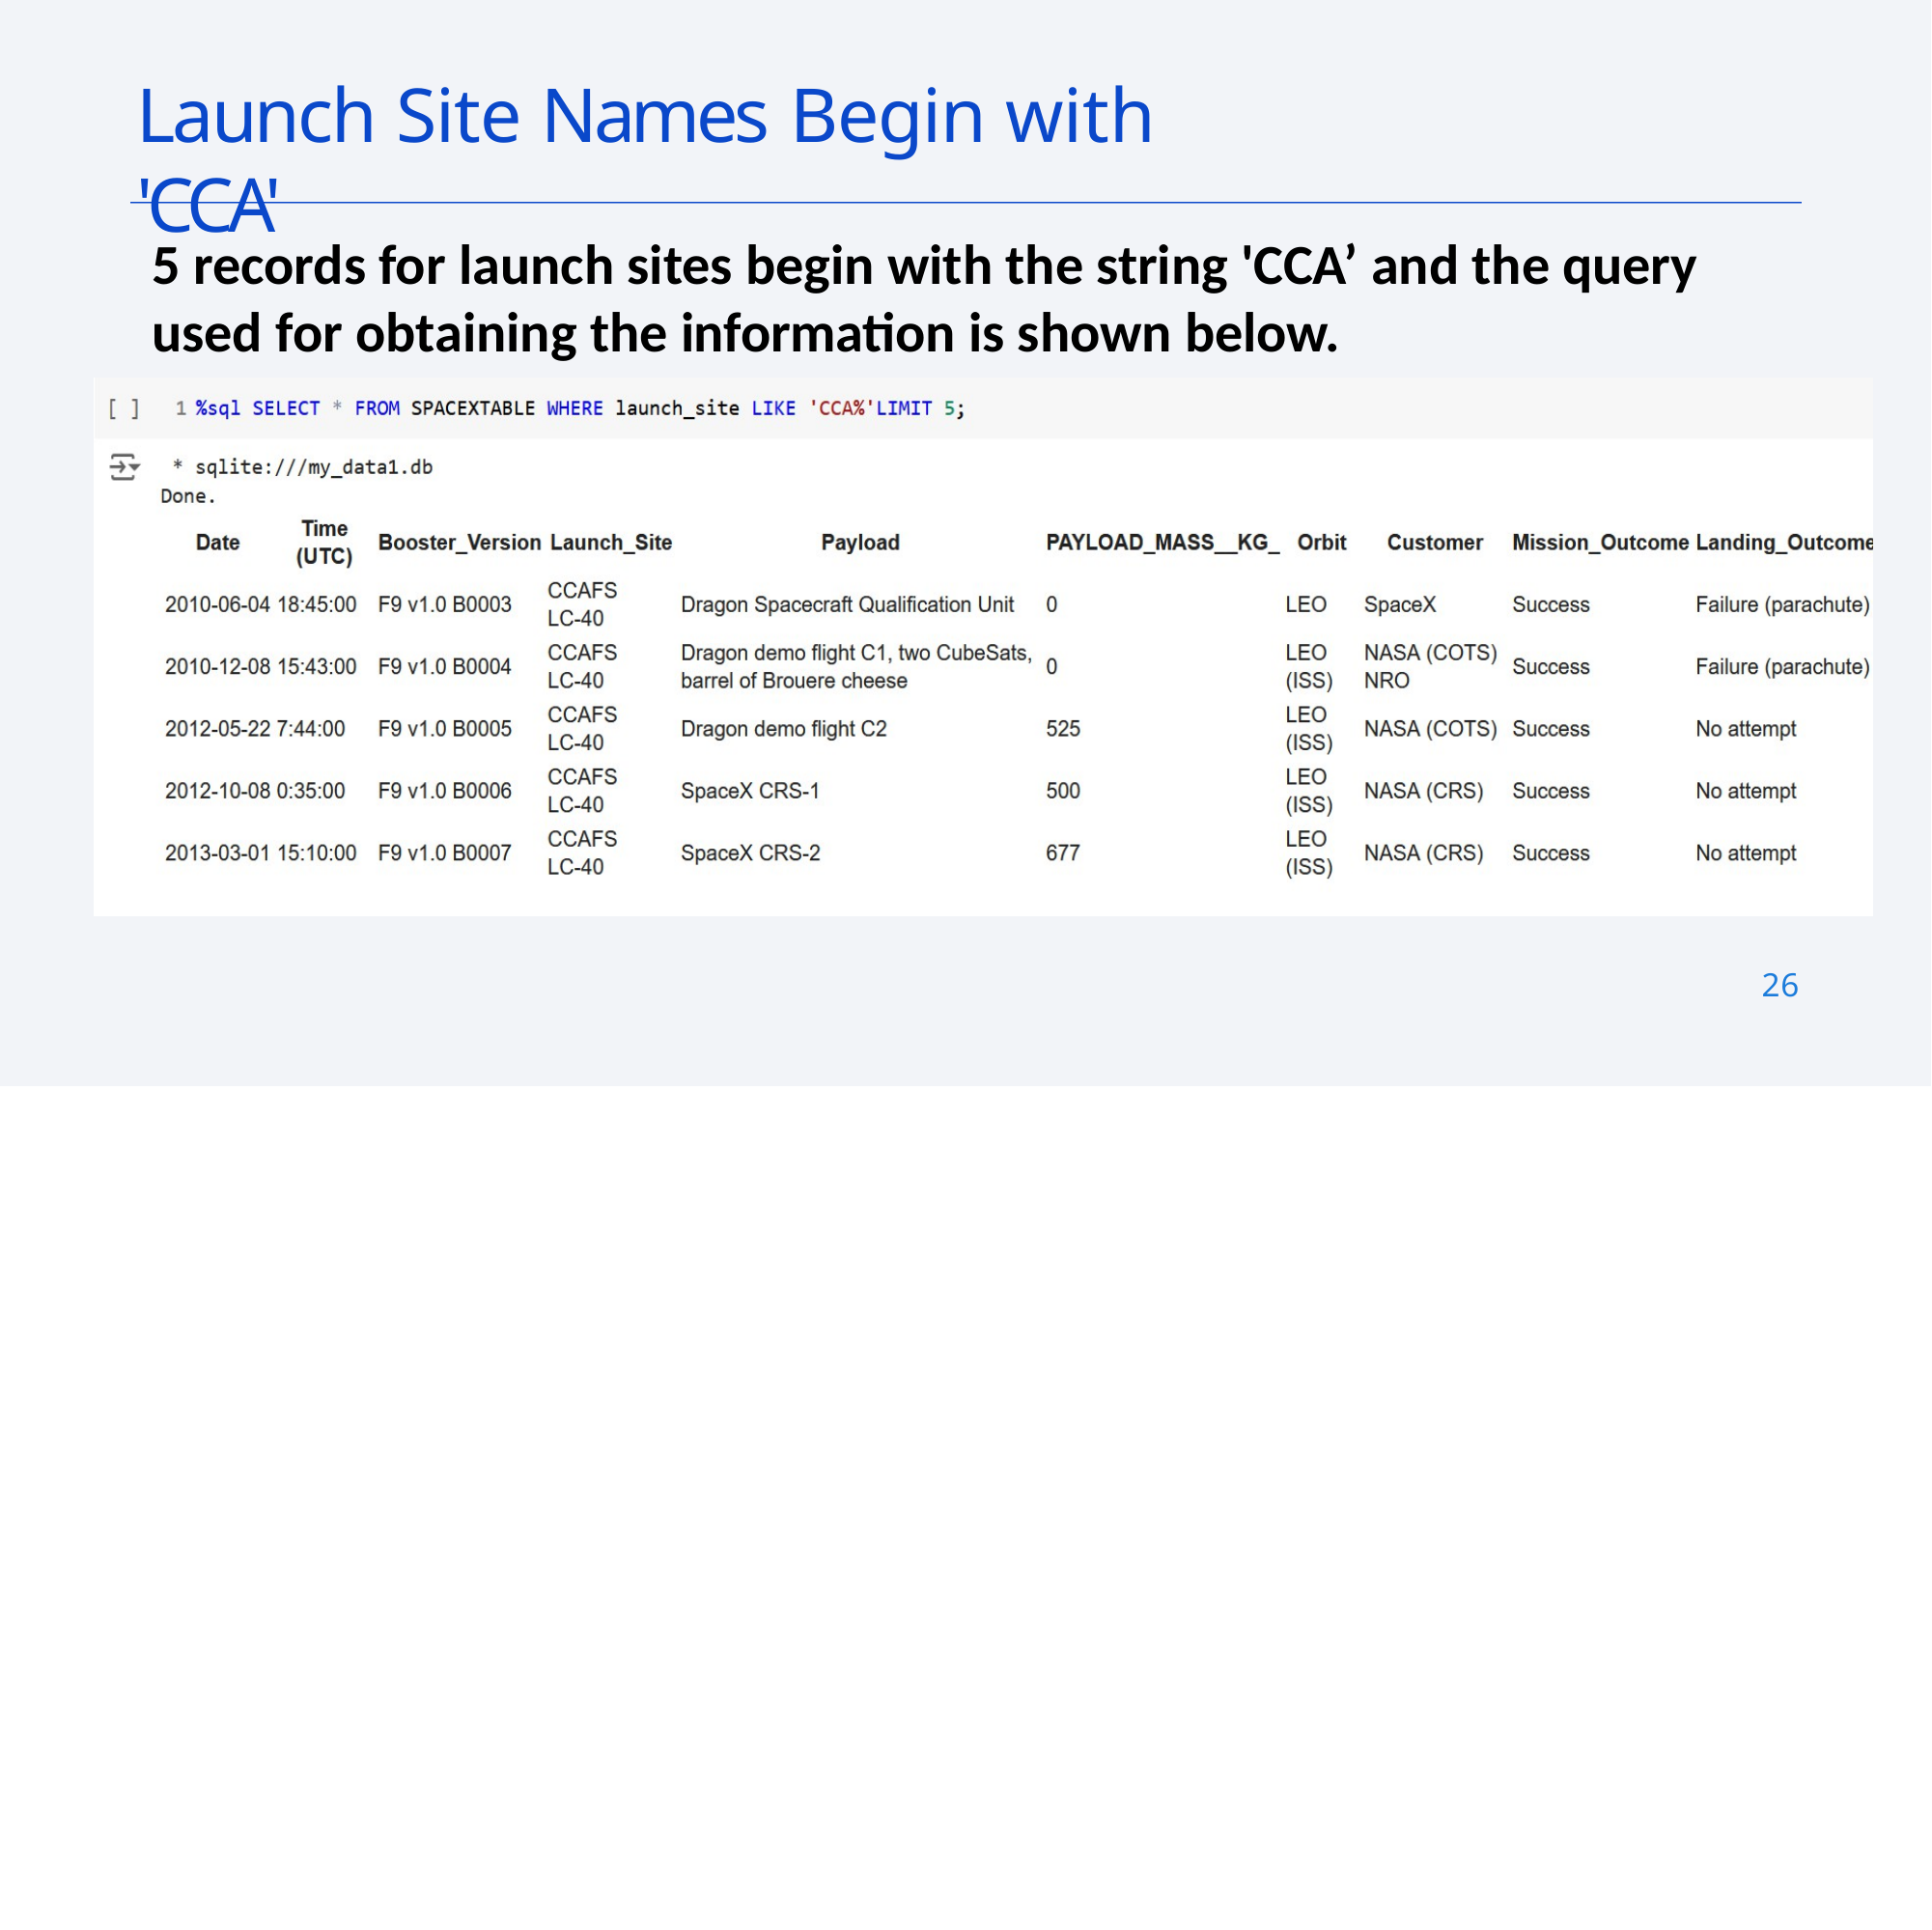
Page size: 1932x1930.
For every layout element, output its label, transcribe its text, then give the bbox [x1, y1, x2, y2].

picture [0, 0, 1931, 1086]
text_box 5 records for launch sites begin with the string 'CCA’ and the query used for obtaining the information is shown below. [150, 225, 1705, 363]
title Launch Site Names Begin with 'CCA' [134, 66, 1304, 378]
slide_number 26 [1755, 966, 1808, 1930]
